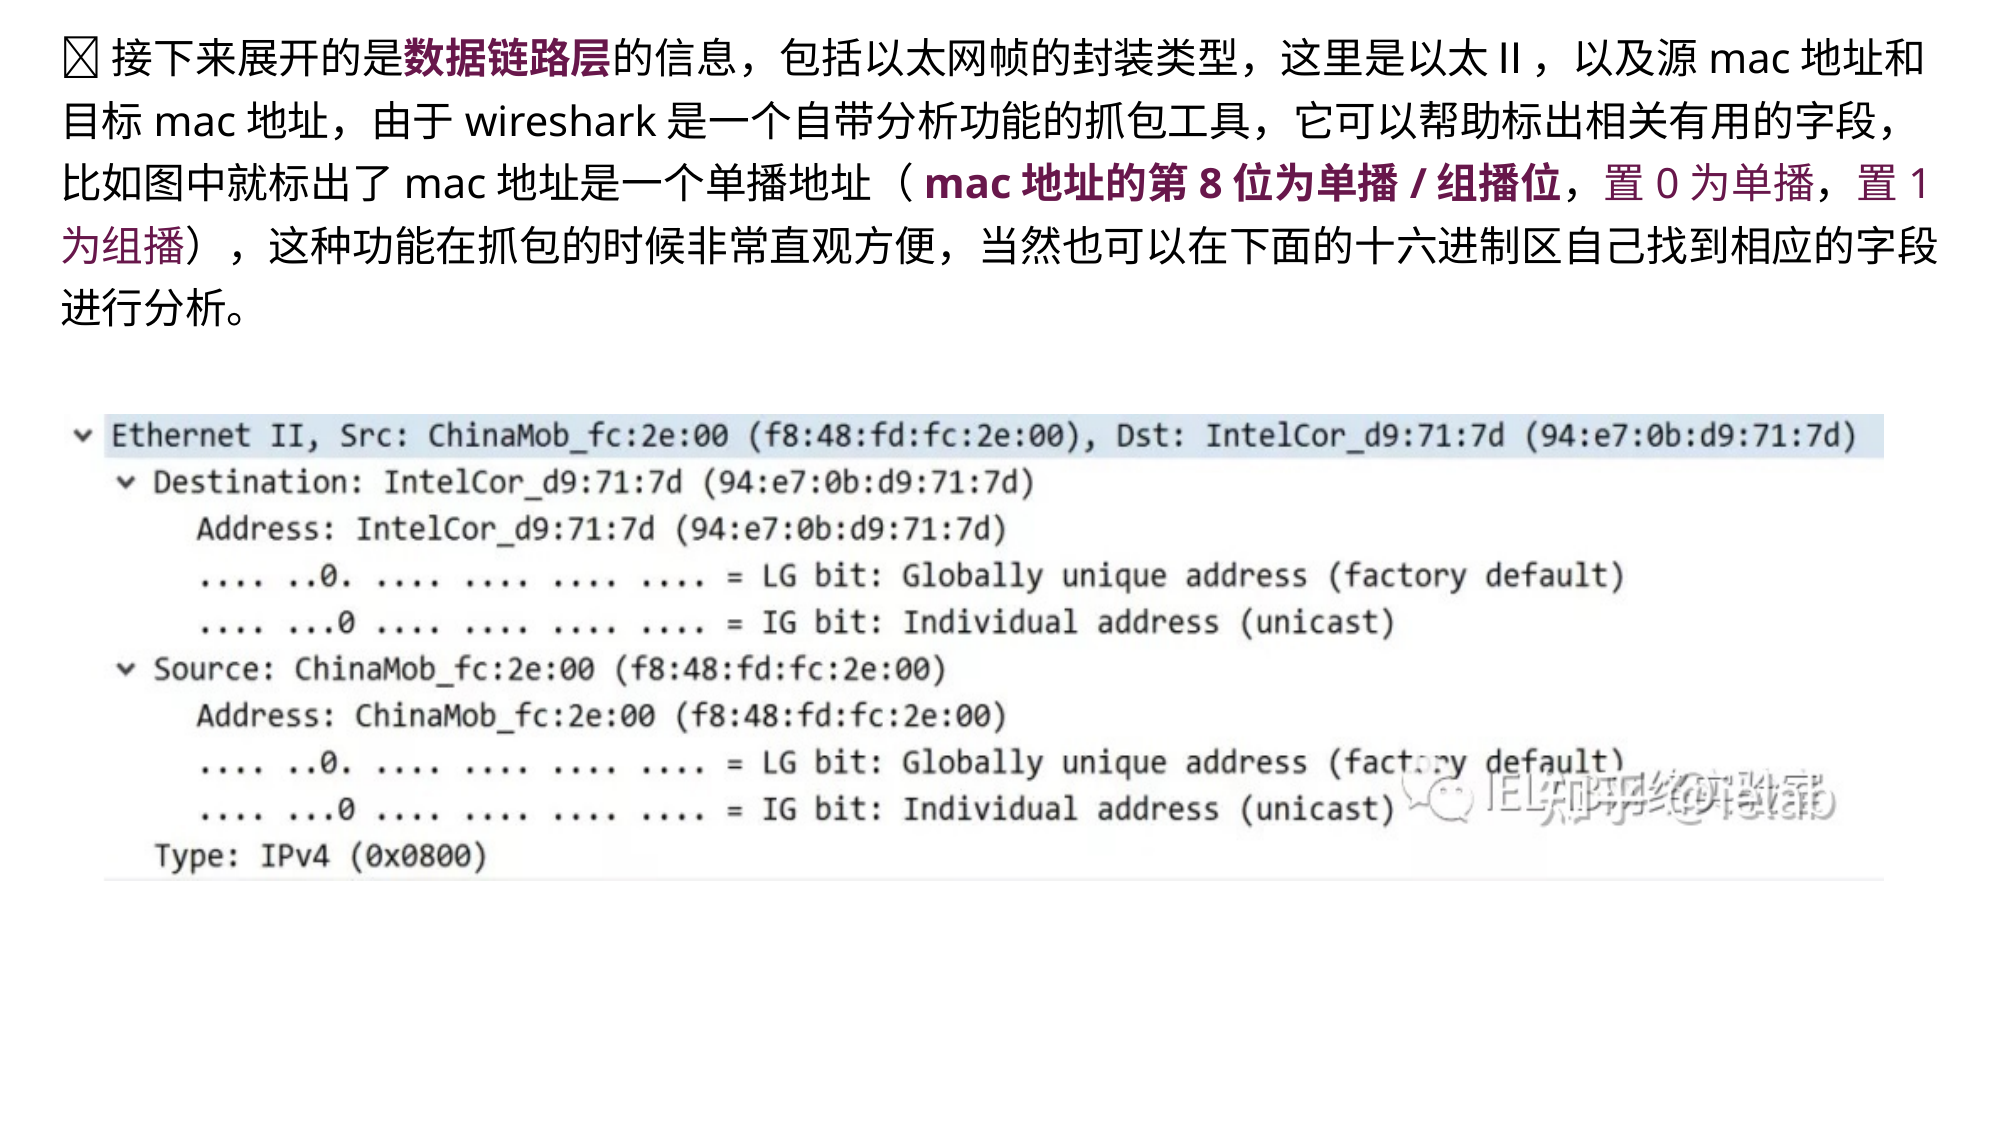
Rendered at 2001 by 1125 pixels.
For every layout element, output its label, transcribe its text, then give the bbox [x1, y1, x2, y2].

title 接下来展开的是数据链路层的信息，包括以太网帧的封装类型，这里是以太Ⅱ，以及源mac地址和目标mac地址，由于wireshark是一个自带分析功能的抓包工具，它可以帮助标出相关有用的字段，比如图中就标出了mac地址是一个单播地址（mac地址的第8位为单播/组播位，置0为单播，置1为组播），这种功能在抓包的时候非常直观方便，当然也可以在下面的十六进制区自己找到相应的字段进行分析。 [45, 67, 1955, 285]
picture [64, 414, 1884, 881]
